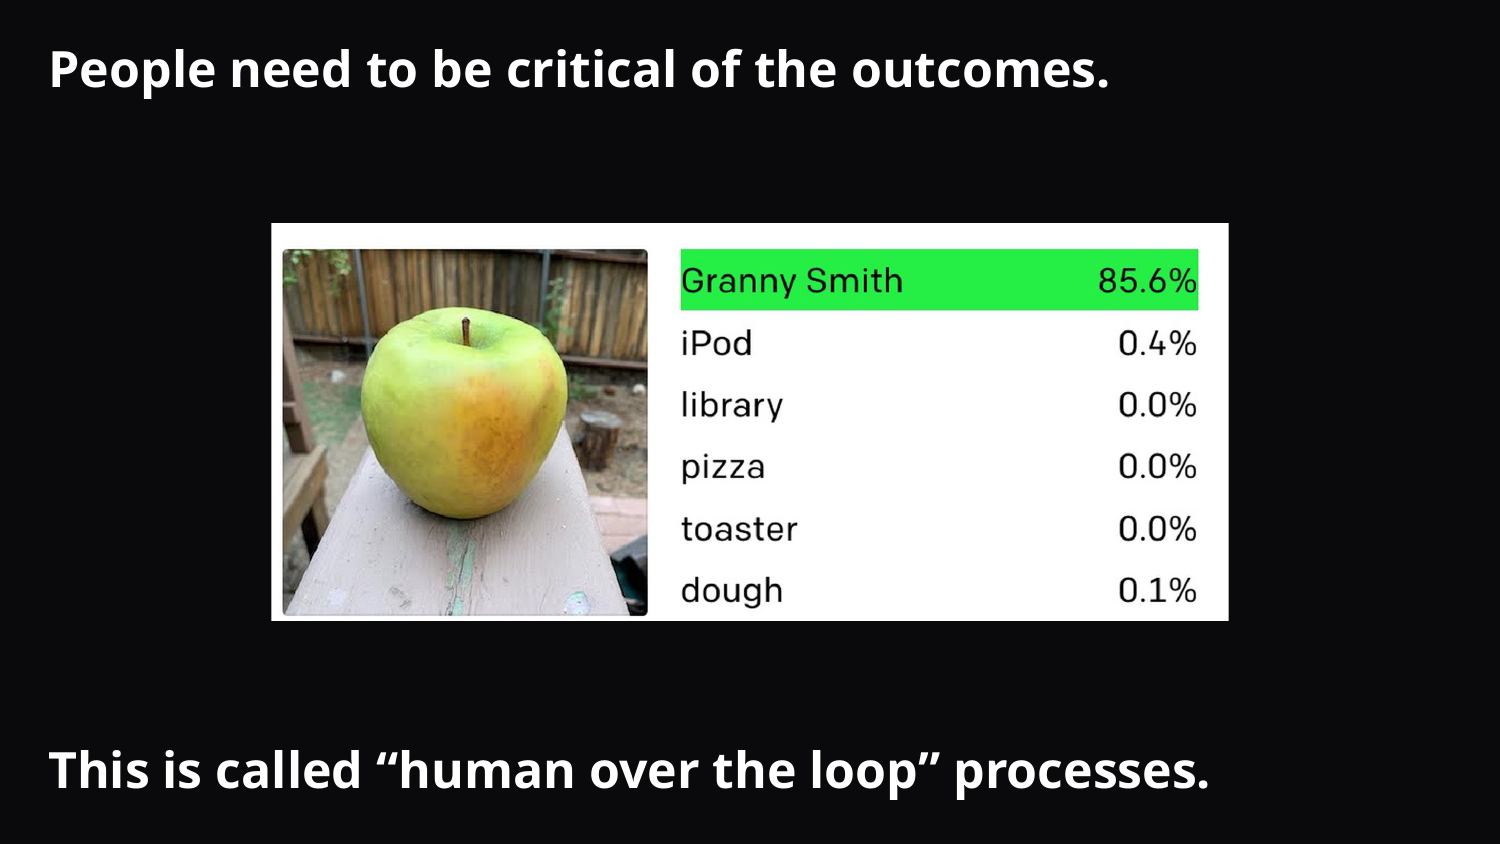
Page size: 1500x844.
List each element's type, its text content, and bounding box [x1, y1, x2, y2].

picture [271, 222, 1229, 621]
text_box This is called “human over the loop” processes. [36, 723, 1299, 822]
title People need to be critical of the outcomes. [37, 22, 1299, 120]
